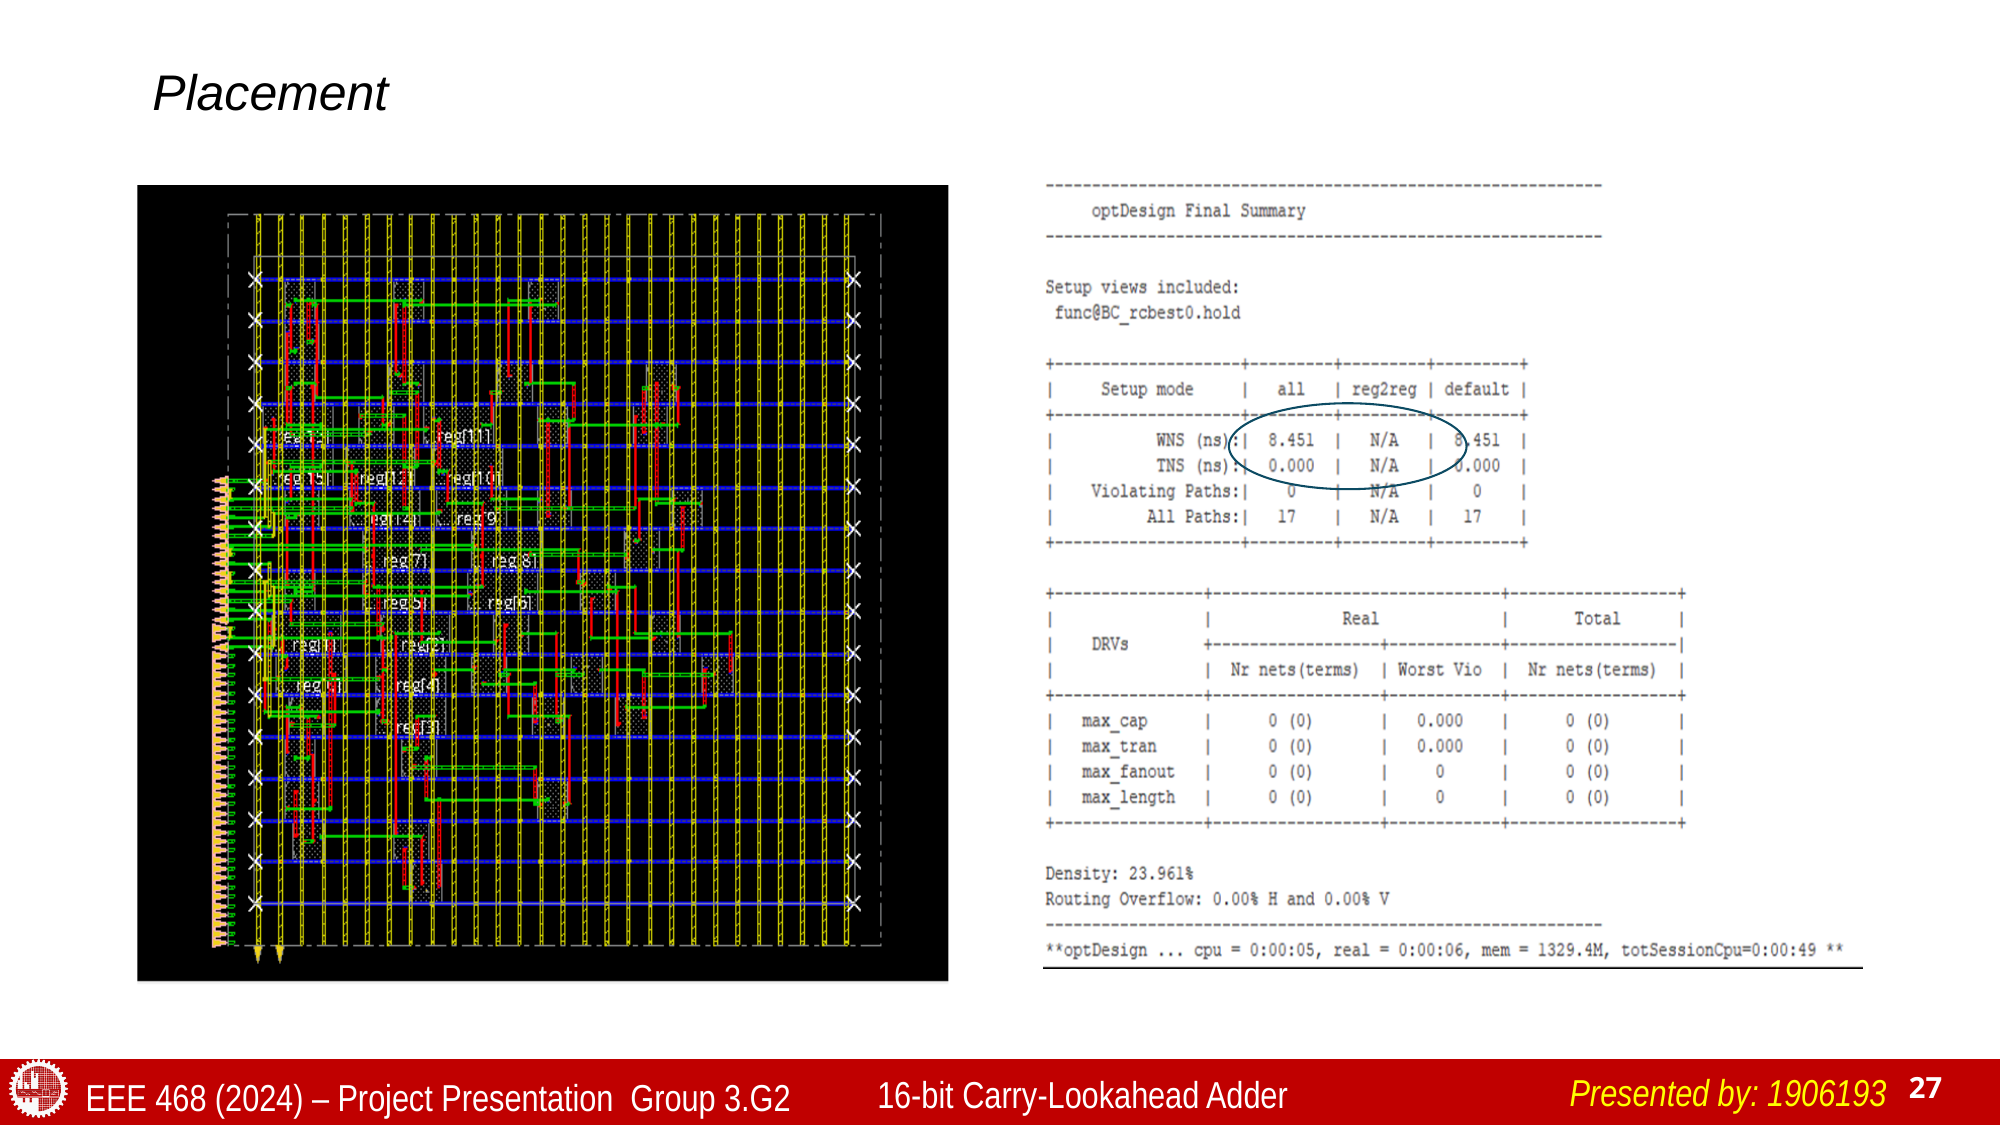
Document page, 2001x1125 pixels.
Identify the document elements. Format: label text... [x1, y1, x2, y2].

slide_number 27 [1902, 1066, 1958, 1118]
footer 16-bit Carry-Lookahead Adder [862, 1063, 1499, 1125]
picture [137, 185, 949, 990]
picture [8, 1059, 71, 1118]
text_box Presented by: 1906193 [1554, 1061, 1902, 1122]
picture [1043, 156, 1863, 969]
text_box Placement [137, 53, 1863, 1014]
slide_number EEE 468 (2024) – Project Presentation Group 3.G2 [70, 1066, 862, 1125]
